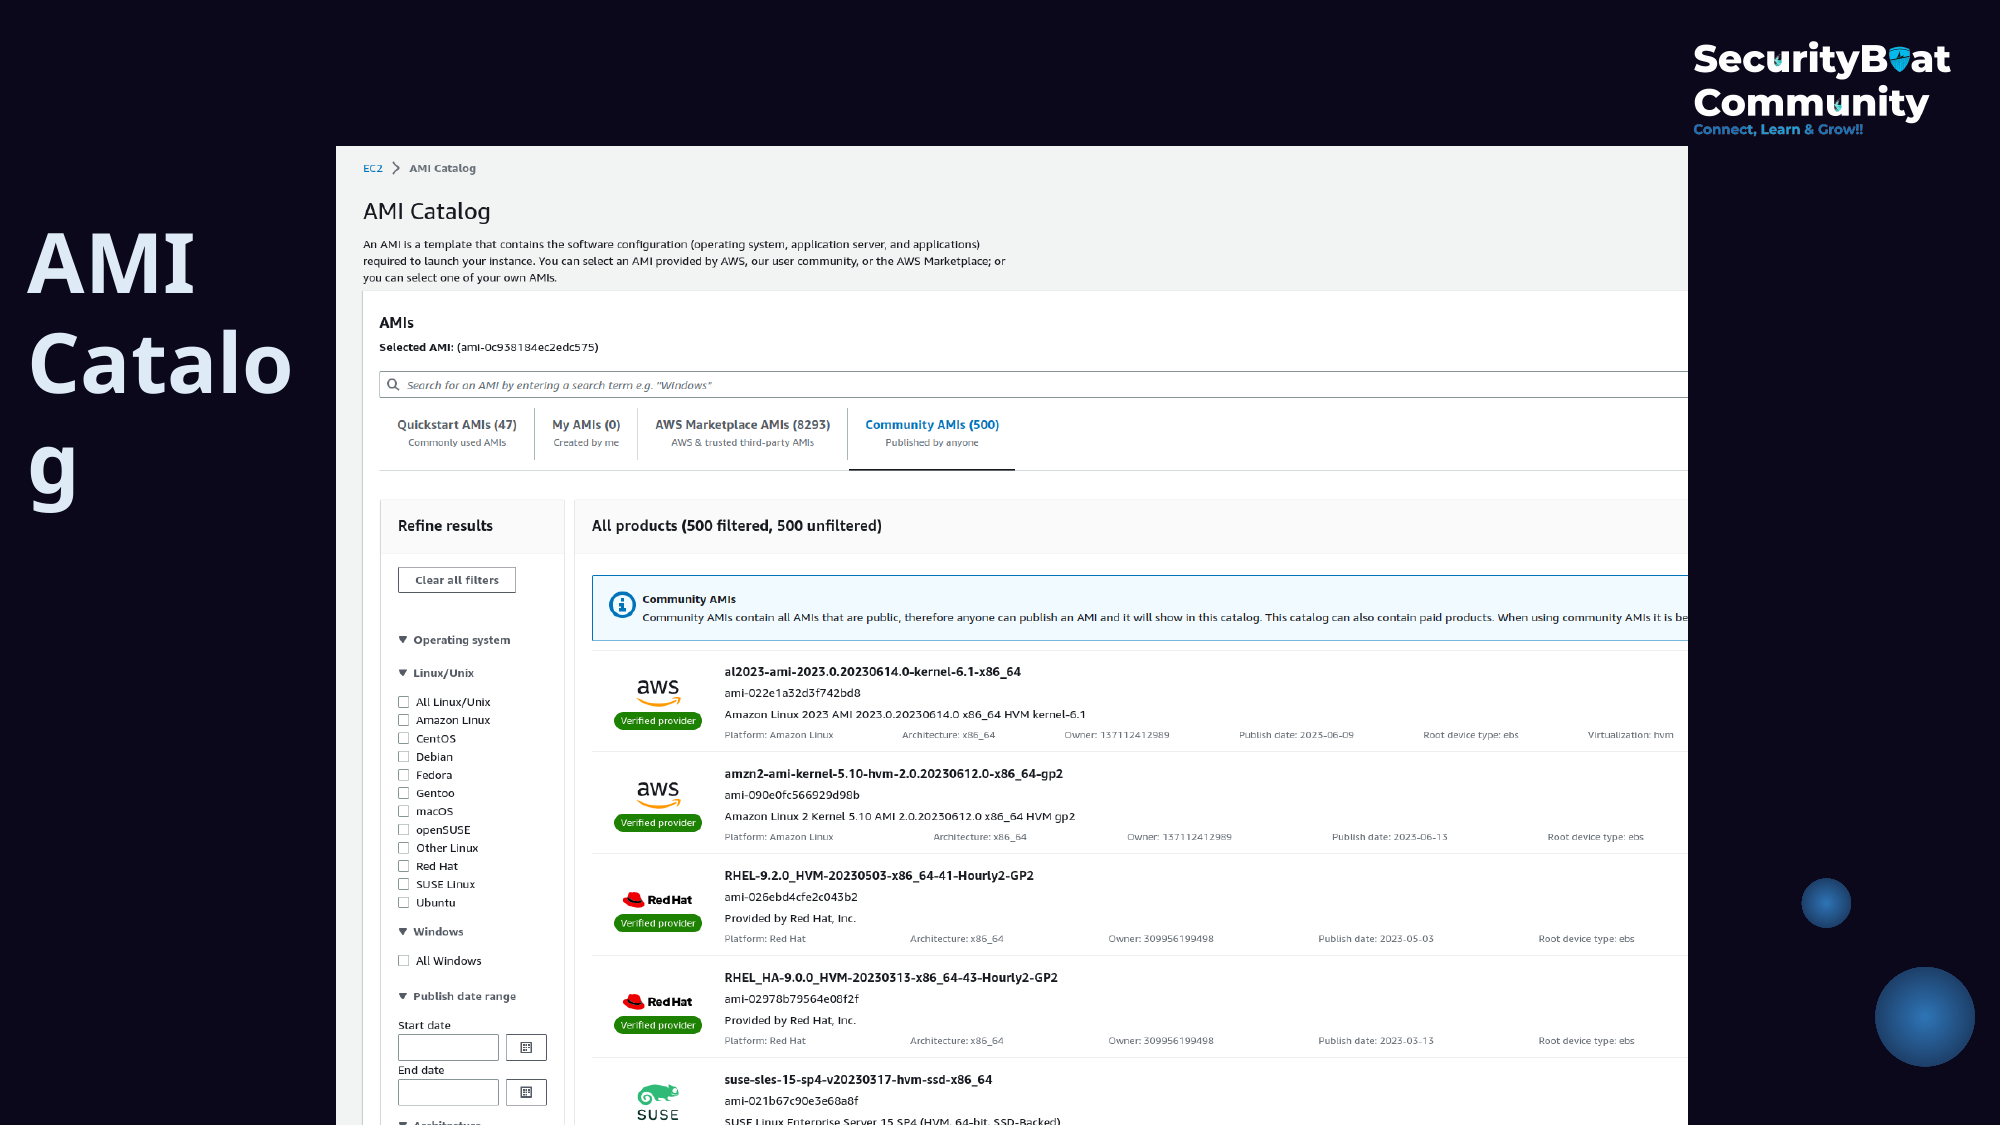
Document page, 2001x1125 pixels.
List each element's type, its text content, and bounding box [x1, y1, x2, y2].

text_box [1874, 966, 1976, 1068]
text_box AMI Catalog [13, 202, 313, 518]
text_box [1800, 877, 1853, 929]
picture [336, 27, 1975, 1125]
